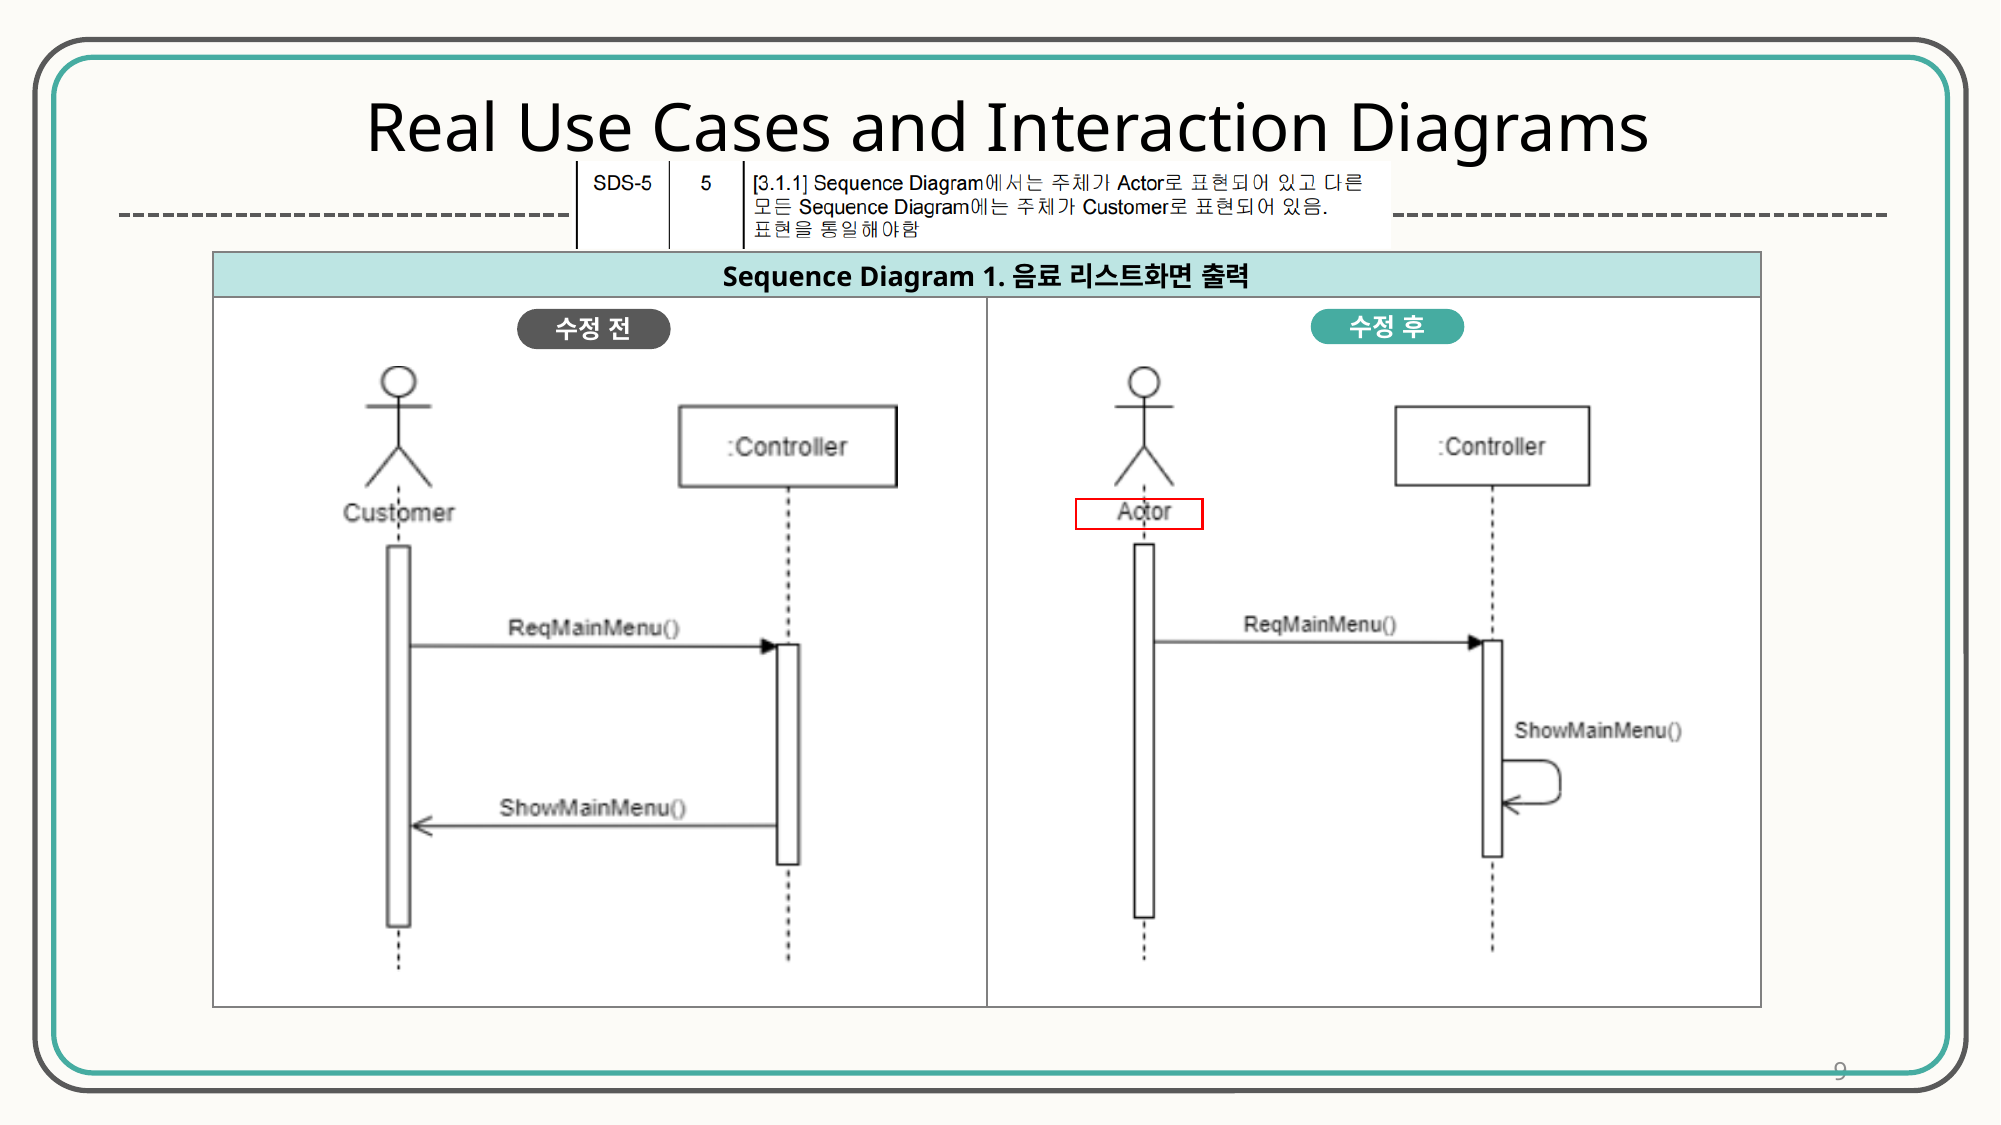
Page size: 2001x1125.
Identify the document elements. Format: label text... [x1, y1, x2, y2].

table_header Sequence Diagram 1.음료 리스트화면 출력 [214, 253, 1760, 296]
table_cell [214, 298, 986, 1006]
picture [1075, 351, 1700, 990]
text_box 수정 후 [1309, 307, 1466, 346]
slide_number 9 [1412, 1042, 1863, 1103]
text_box [33, 38, 1968, 1092]
picture [342, 366, 898, 972]
text_box 수정 전 [516, 307, 672, 351]
picture [572, 161, 1391, 249]
table_cell [988, 298, 1760, 1006]
text_box Real Use Cases and Interaction Diagrams [332, 76, 1668, 172]
